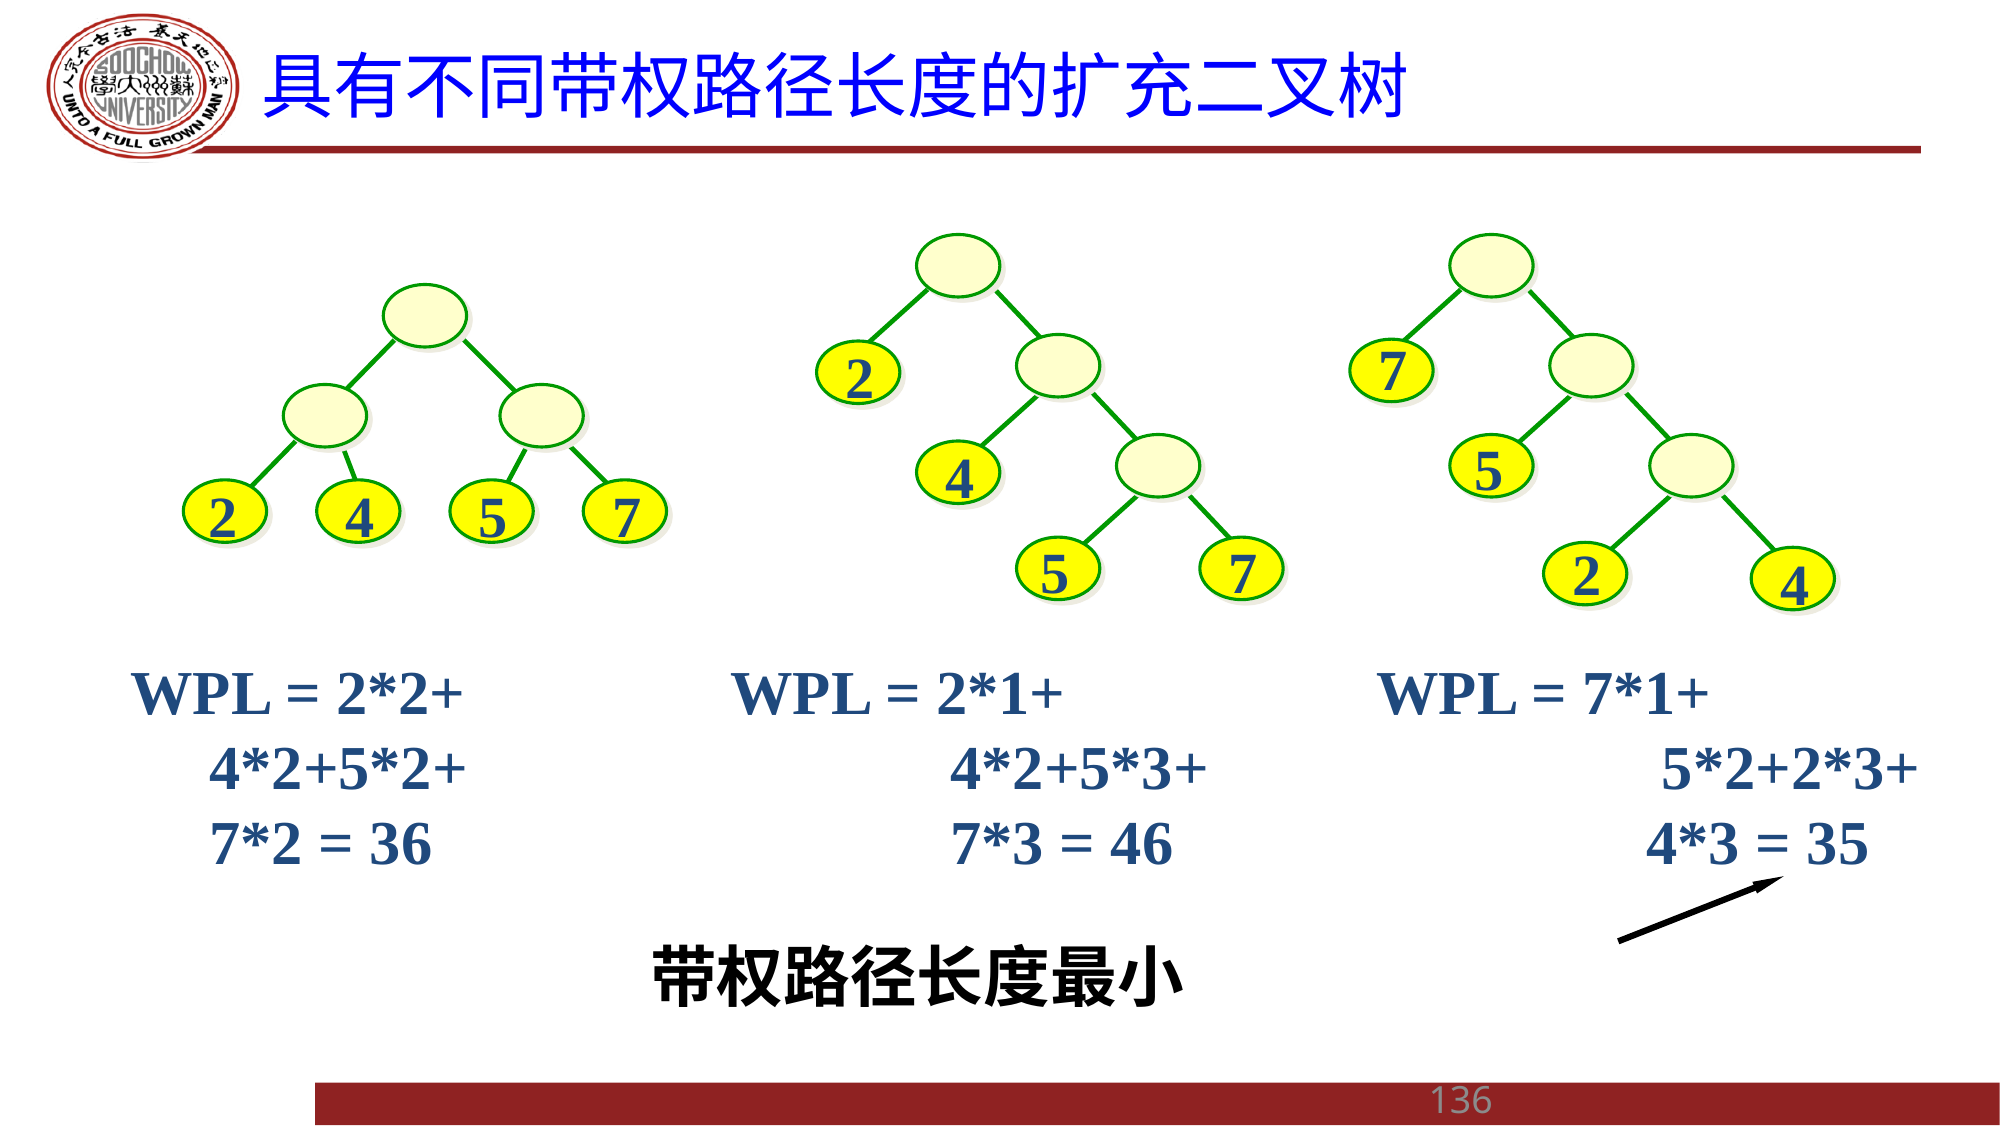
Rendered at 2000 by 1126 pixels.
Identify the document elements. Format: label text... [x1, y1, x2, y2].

text_box [524, 491, 534, 531]
text_box [1751, 555, 1765, 602]
text_box WPL = 2*2+ WPL = 2*1+ WPL = 7*1+ 4*2+5*2+ 4*2+5*3+ 5*2+2*3+ 7*2 = 36 7*3 = 46 4*3 = 35 带权路径长度最小 [115, 645, 2000, 1023]
text_box 5 [1025, 527, 1085, 613]
text_box [283, 384, 367, 447]
text_box [1273, 547, 1284, 589]
text_box [1649, 434, 1734, 498]
text_box [916, 234, 1000, 297]
text_box 4 [1765, 539, 1825, 625]
text_box [1349, 346, 1364, 394]
text_box [316, 488, 330, 534]
text_box [1449, 446, 1459, 486]
text_box [1085, 544, 1100, 593]
text_box [1825, 558, 1835, 599]
text_box 2 [193, 472, 253, 557]
text_box [1449, 234, 1534, 297]
title 具有不同带权路径长度的扩充二叉树 [242, 30, 1921, 138]
text_box [990, 452, 1000, 493]
text_box 2 [1557, 530, 1617, 615]
text_box 7 [597, 472, 657, 557]
text_box [1016, 549, 1025, 588]
text_box [1618, 876, 1784, 942]
text_box [499, 384, 584, 447]
text_box [816, 349, 830, 396]
text_box [583, 487, 597, 535]
text_box [1016, 334, 1100, 397]
text_box 5 [464, 472, 524, 557]
text_box [1423, 350, 1434, 391]
text_box 4 [330, 472, 390, 557]
text_box 7 [1214, 527, 1273, 613]
text_box [1617, 553, 1627, 594]
text_box [890, 352, 900, 393]
text_box 4 [930, 432, 990, 518]
text_box [916, 449, 930, 496]
text_box 5 [1459, 424, 1519, 510]
text_box [1543, 550, 1557, 597]
text_box [1116, 434, 1200, 498]
text_box [390, 490, 400, 532]
text_box [183, 491, 193, 532]
text_box [449, 487, 464, 535]
picture [40, 9, 246, 163]
text_box [253, 488, 267, 535]
text_box [1519, 442, 1534, 490]
text_box [1549, 334, 1634, 397]
text_box [383, 284, 467, 348]
text_box [657, 491, 667, 531]
text_box 7 [1364, 324, 1423, 410]
slide_number 136 [1409, 1080, 1876, 1123]
text_box [1199, 544, 1214, 592]
text_box 2 [830, 332, 890, 417]
